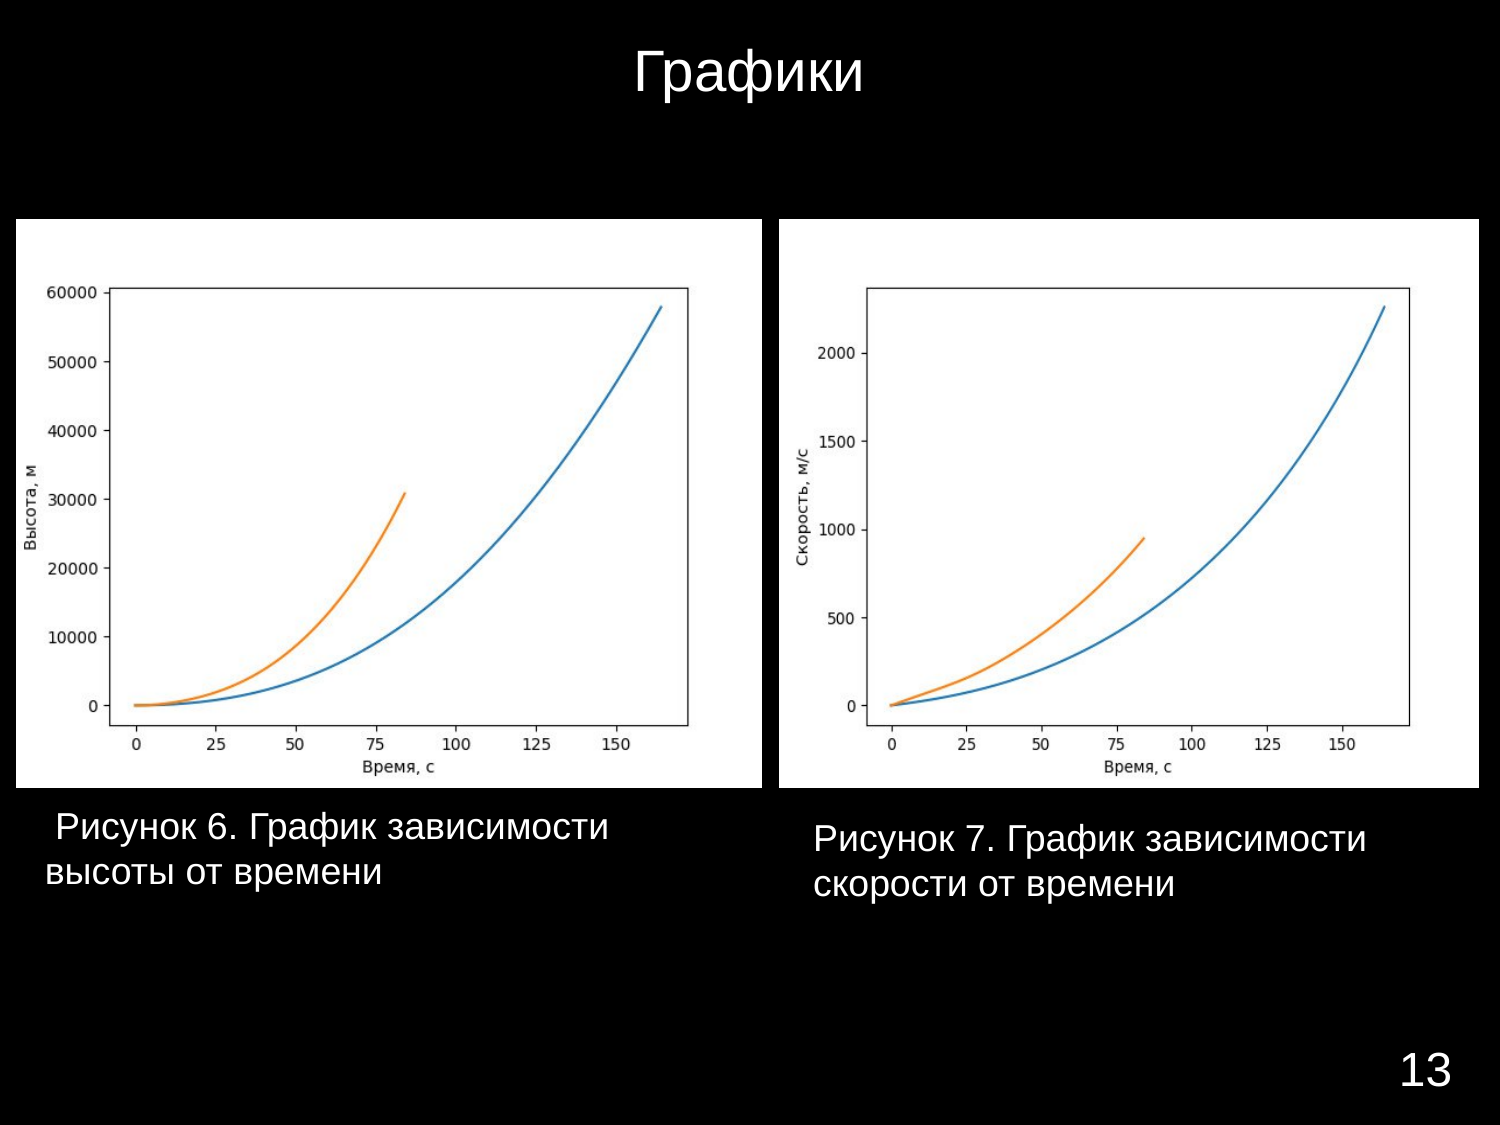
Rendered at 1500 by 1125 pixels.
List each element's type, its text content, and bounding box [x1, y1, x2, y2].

text_box Рисунок 7. График зависимости скорости от времени [798, 798, 1461, 885]
text_box 13 [1384, 1023, 1500, 1125]
text_box Графики [618, 25, 882, 111]
text_box Рисунок 6. График зависимости высоты от времени [29, 795, 729, 847]
picture [779, 219, 1479, 788]
picture [16, 219, 762, 788]
